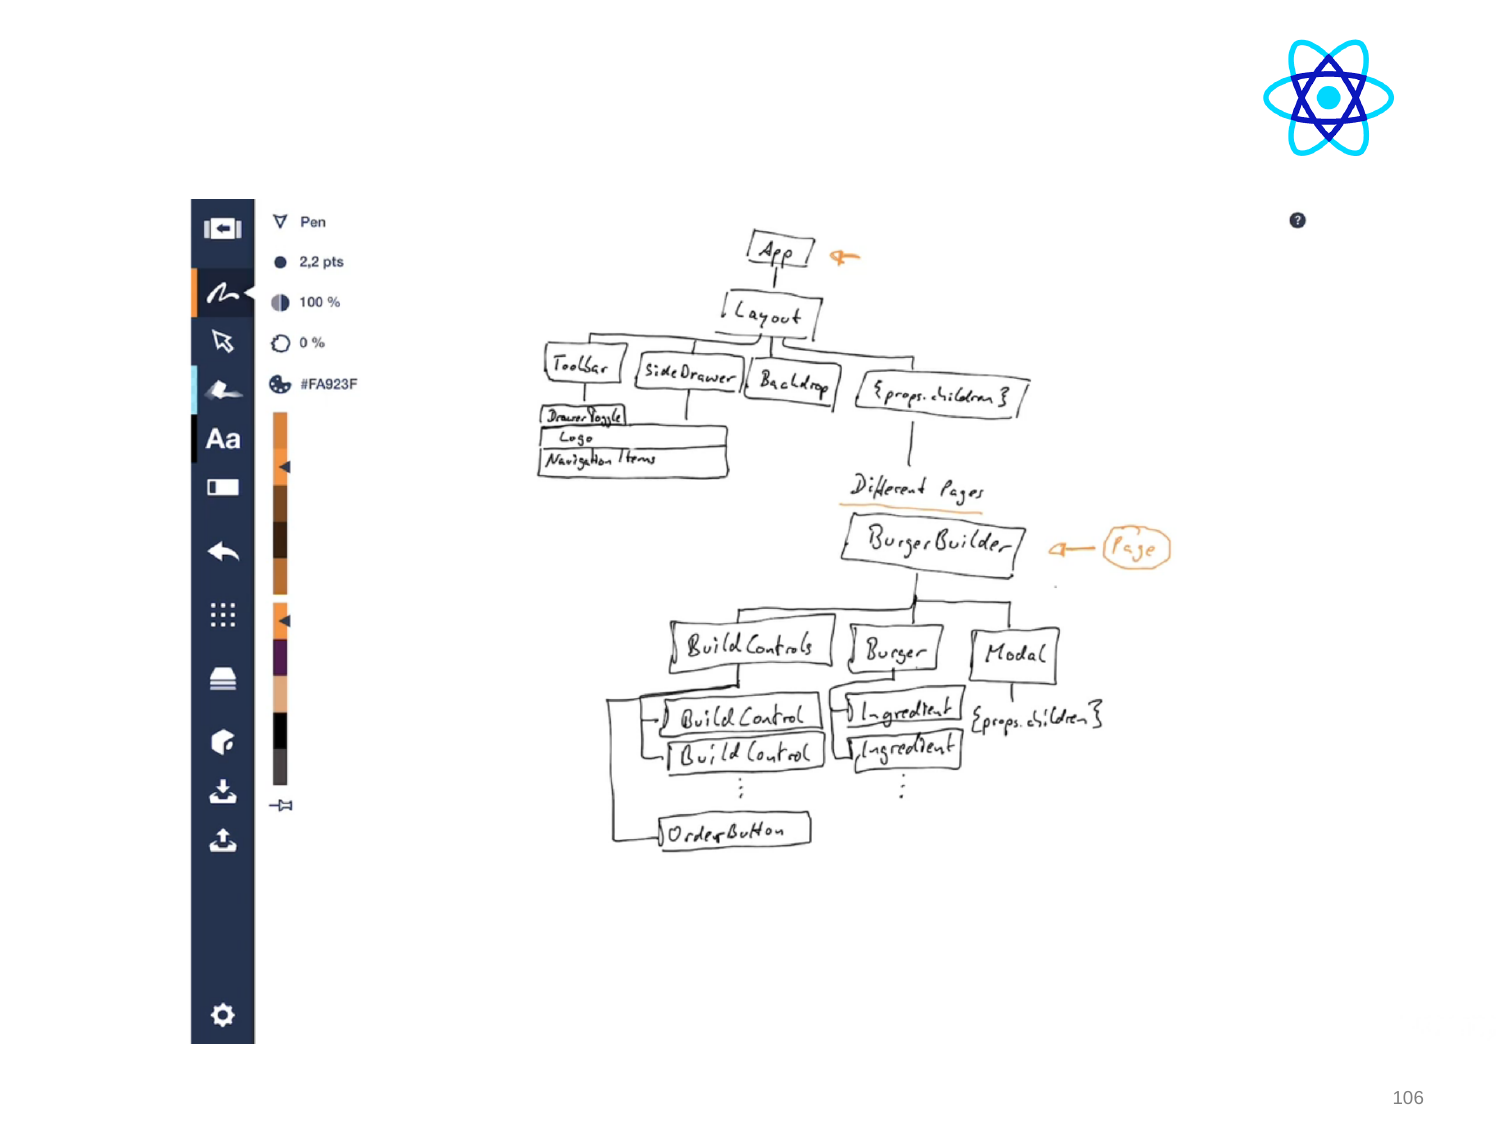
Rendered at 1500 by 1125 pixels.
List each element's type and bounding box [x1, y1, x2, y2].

picture [1262, 38, 1395, 157]
picture [3, 199, 1500, 1044]
